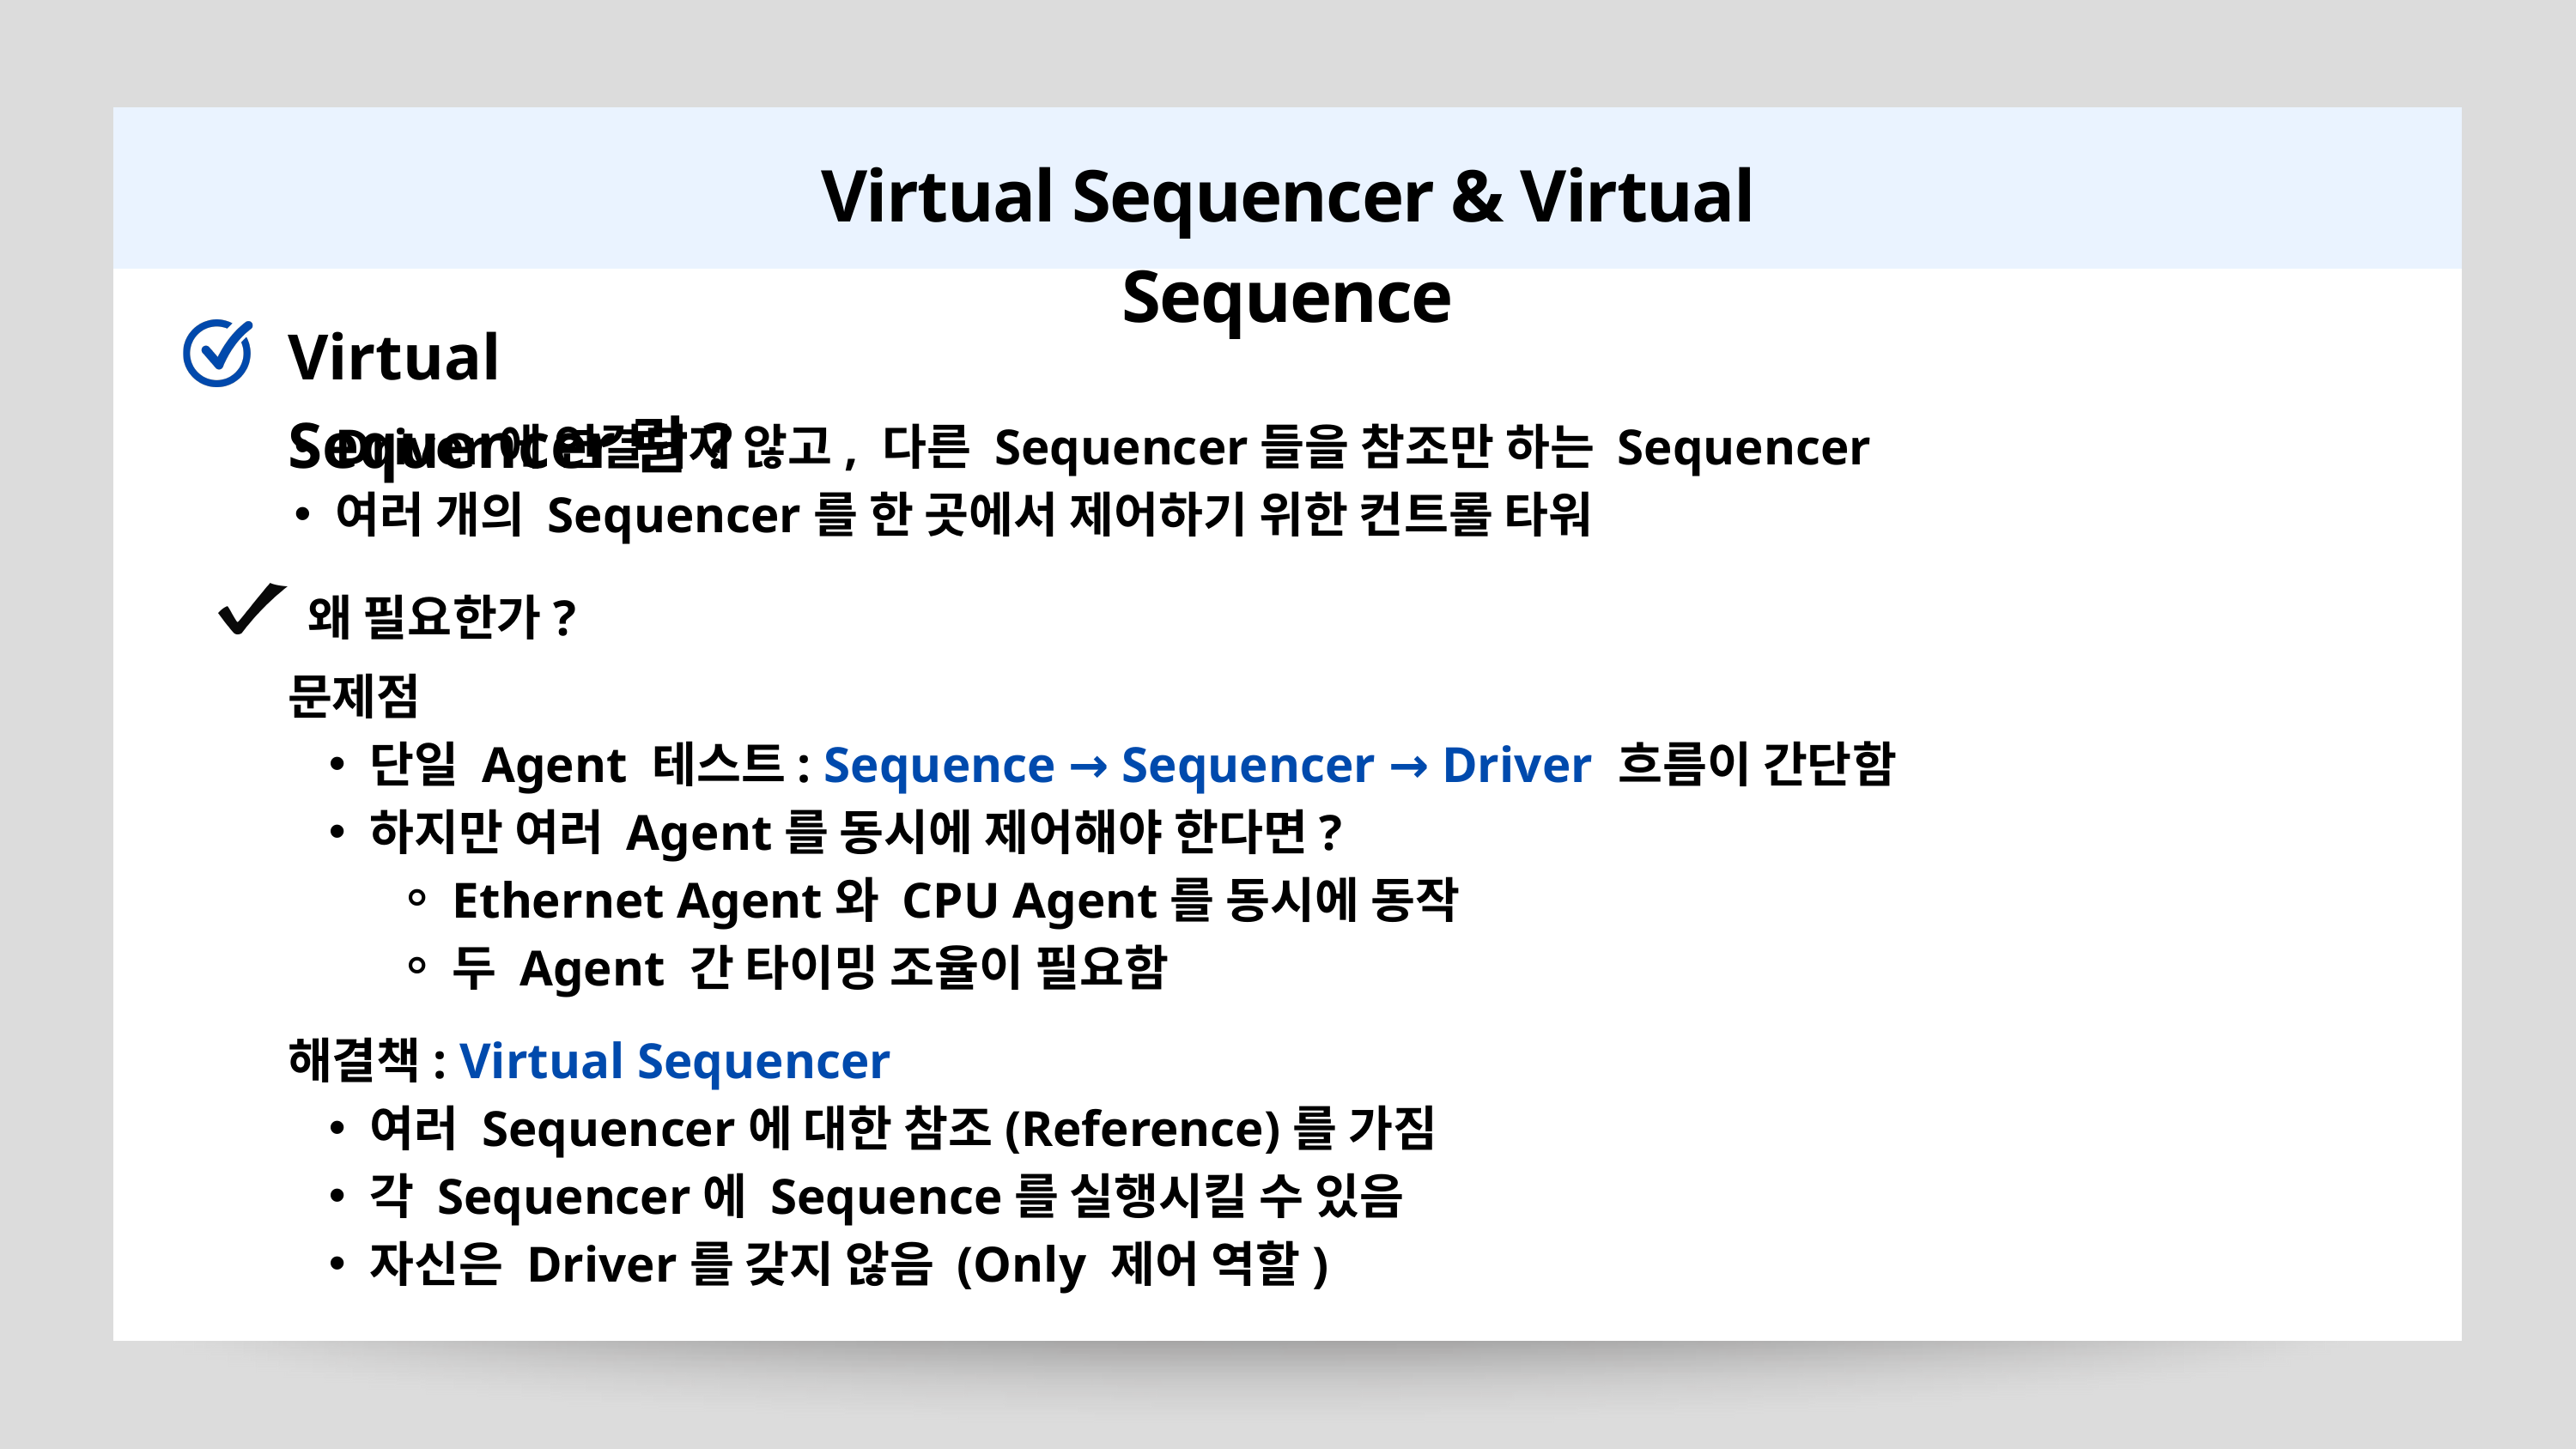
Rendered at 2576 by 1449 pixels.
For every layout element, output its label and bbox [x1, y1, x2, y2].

text_box [113, 106, 2463, 269]
text_box [113, 277, 2463, 1424]
